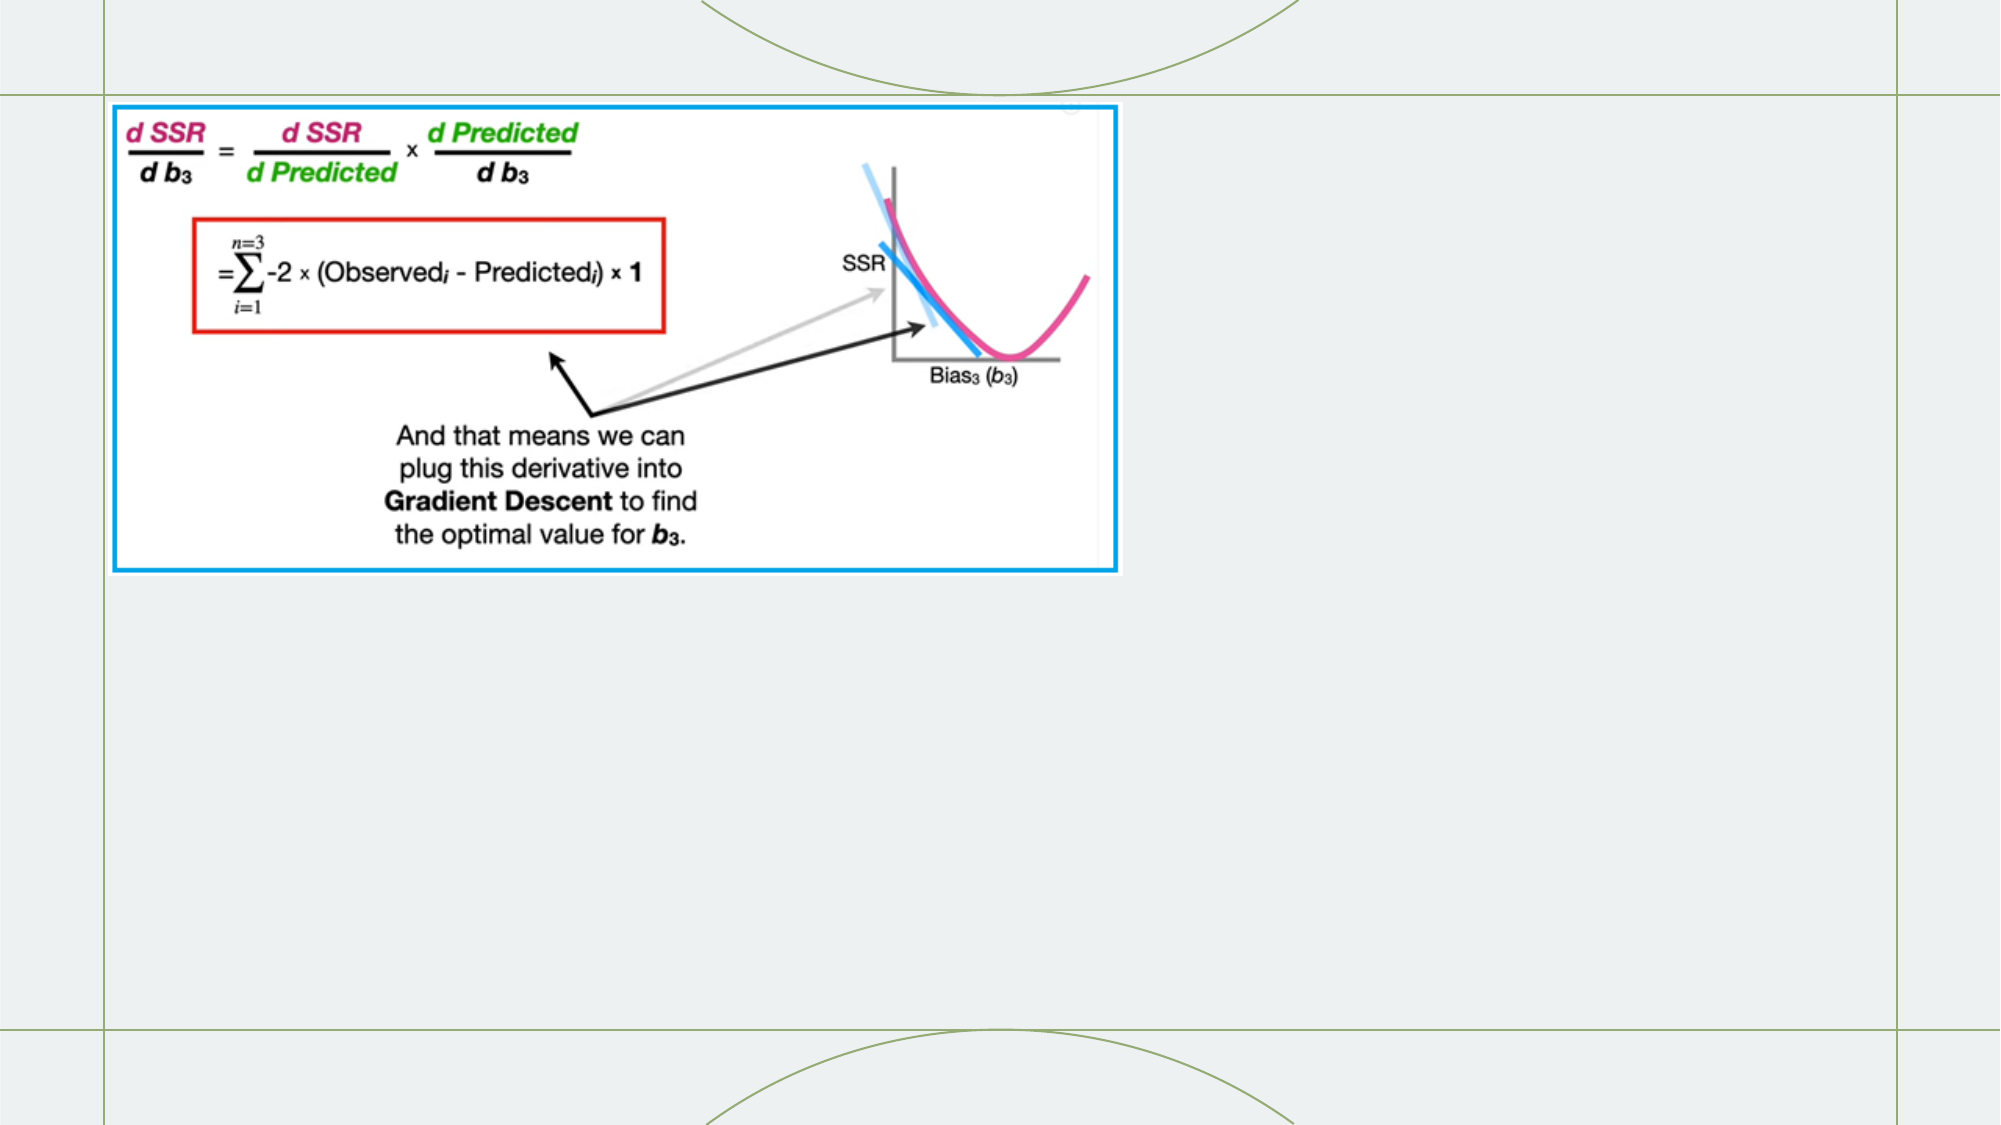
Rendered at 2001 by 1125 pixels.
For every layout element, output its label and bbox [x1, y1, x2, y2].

picture [108, 102, 1123, 576]
